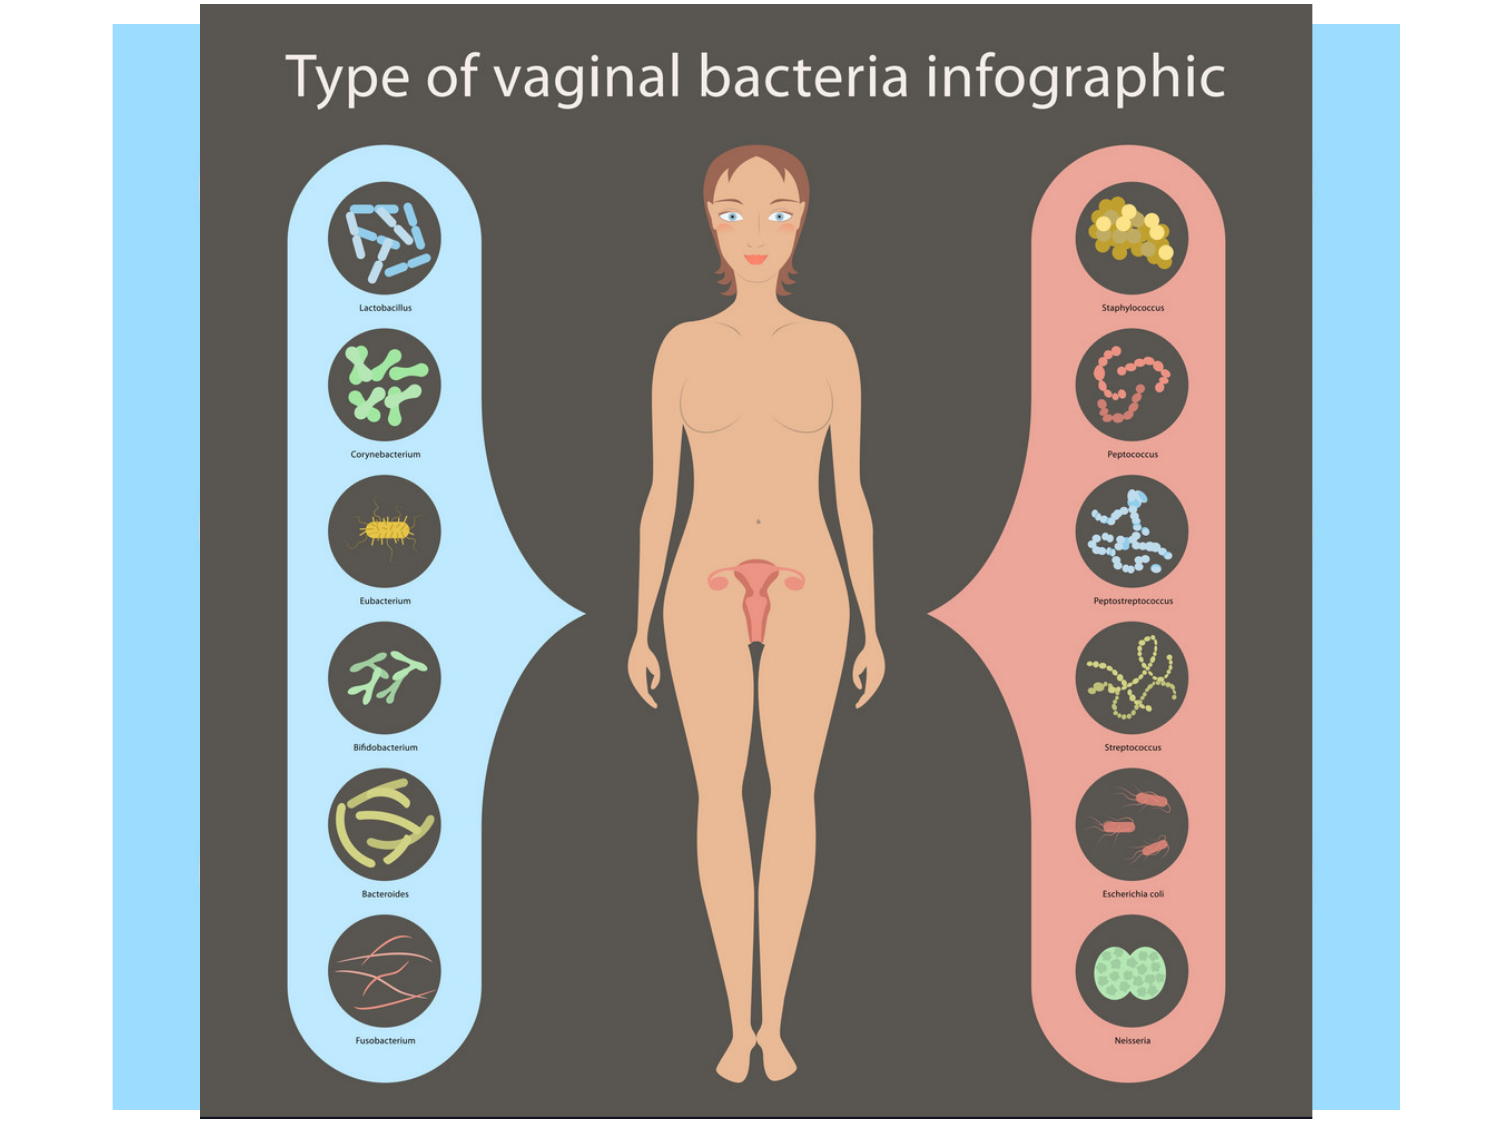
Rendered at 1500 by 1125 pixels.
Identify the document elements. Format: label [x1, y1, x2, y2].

picture [112, 3, 1401, 1119]
